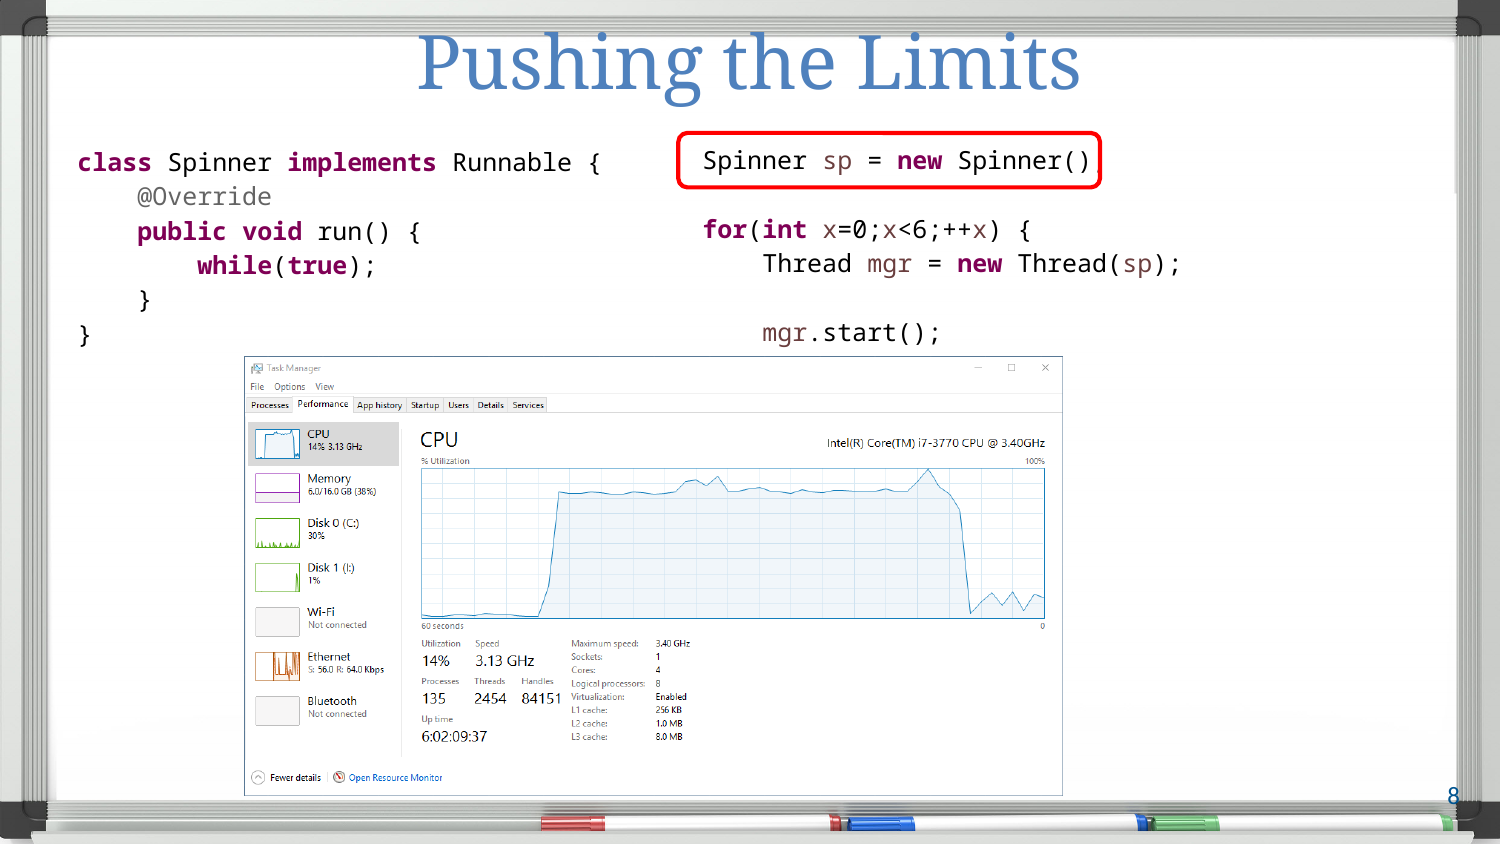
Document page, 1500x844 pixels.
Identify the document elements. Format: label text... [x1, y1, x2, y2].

slide_number 8 [1374, 771, 1475, 817]
title Pushing the Limits [12, 9, 1488, 110]
text_box Spinner sp = new Spinner(); for(int x=0;x<6;++x) { Thread mgr = new Thread(sp); mgr.start(); } [687, 132, 1375, 389]
text_box [676, 130, 1103, 190]
text_box class Spinner implements Runnable { @Override public void run() { while(true); } } [62, 134, 687, 356]
picture [0, 0, 1500, 844]
